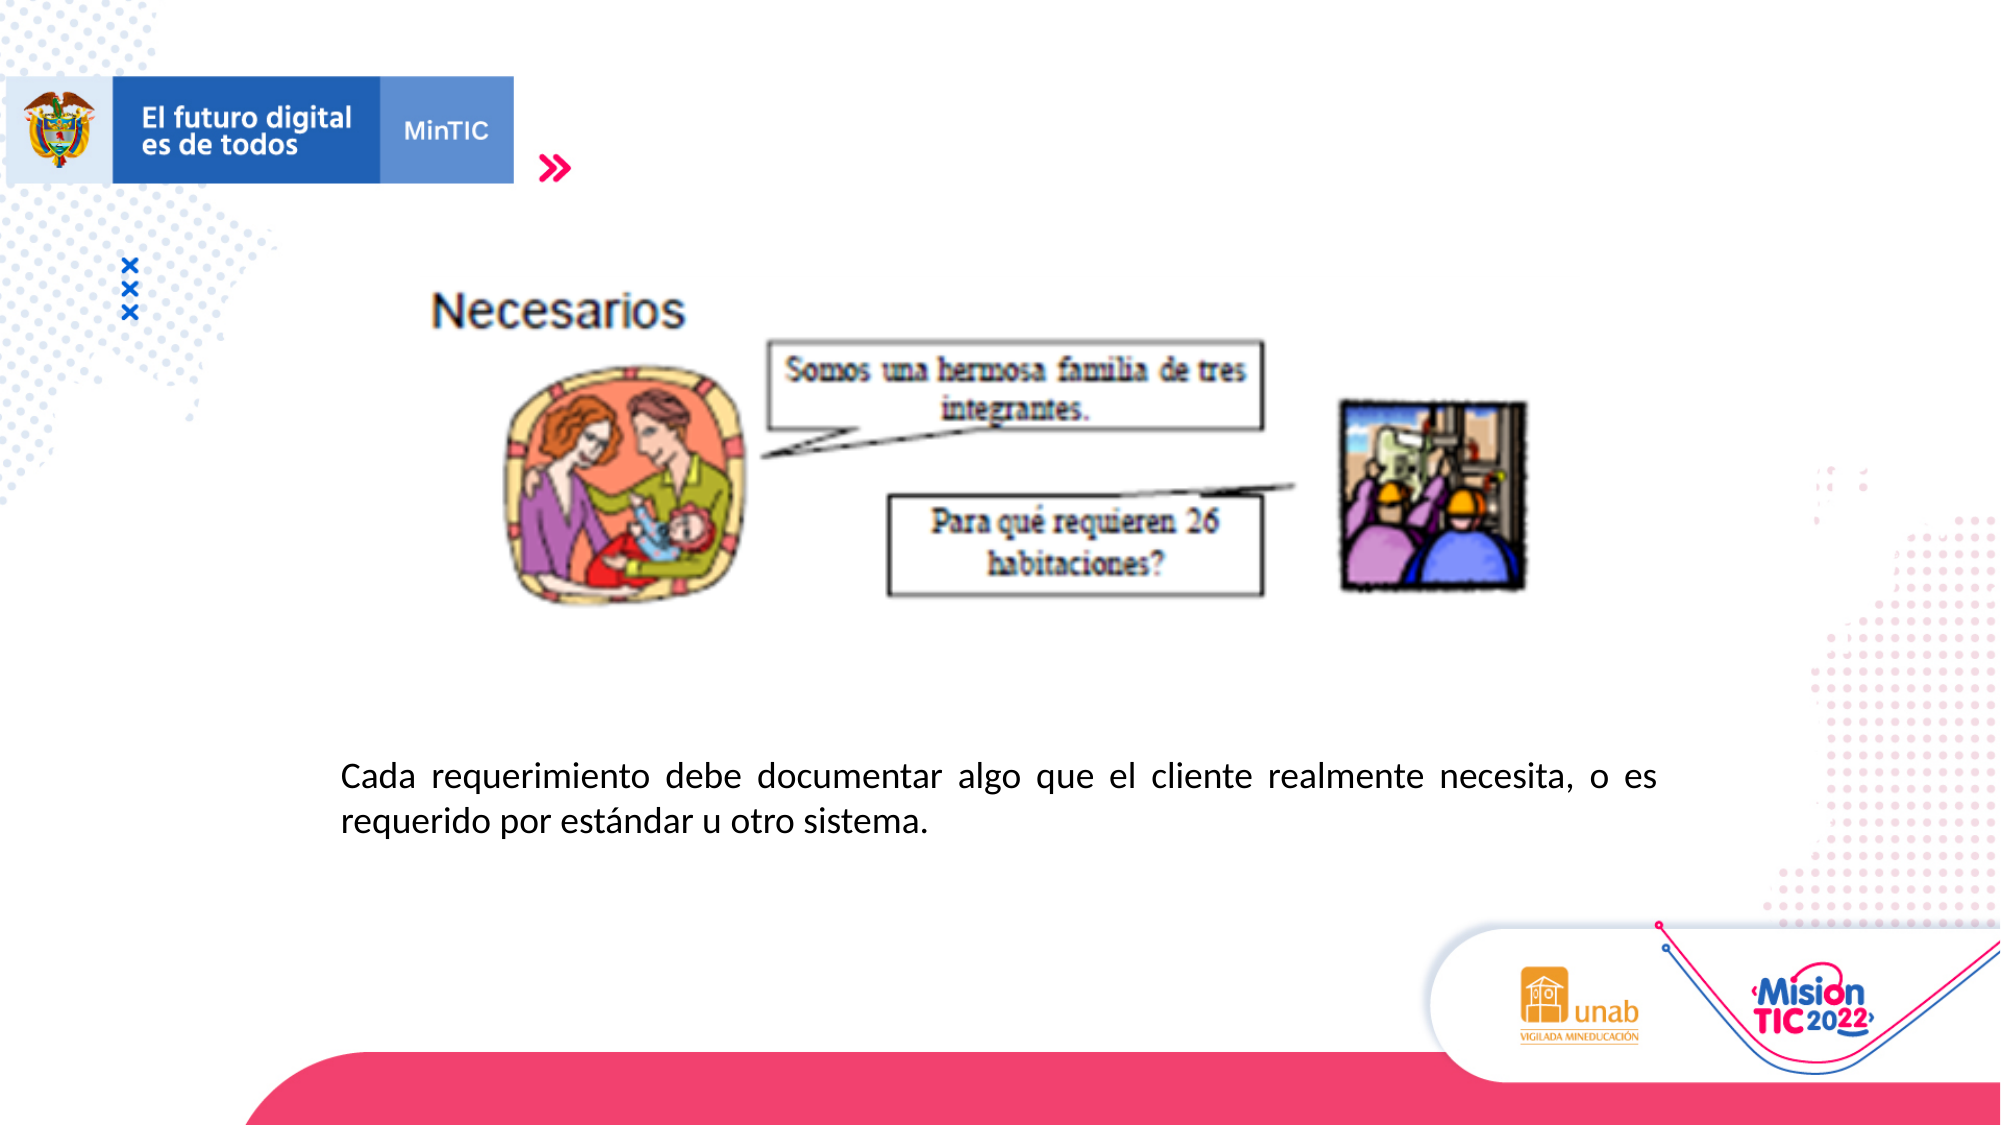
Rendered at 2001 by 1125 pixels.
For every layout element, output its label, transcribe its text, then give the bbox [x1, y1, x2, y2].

picture [0, 0, 2001, 1125]
text_box Cada requerimiento debe documentar algo que el cliente realmente necesita, o es requerido por estándar u otro sistema. [326, 743, 1674, 849]
